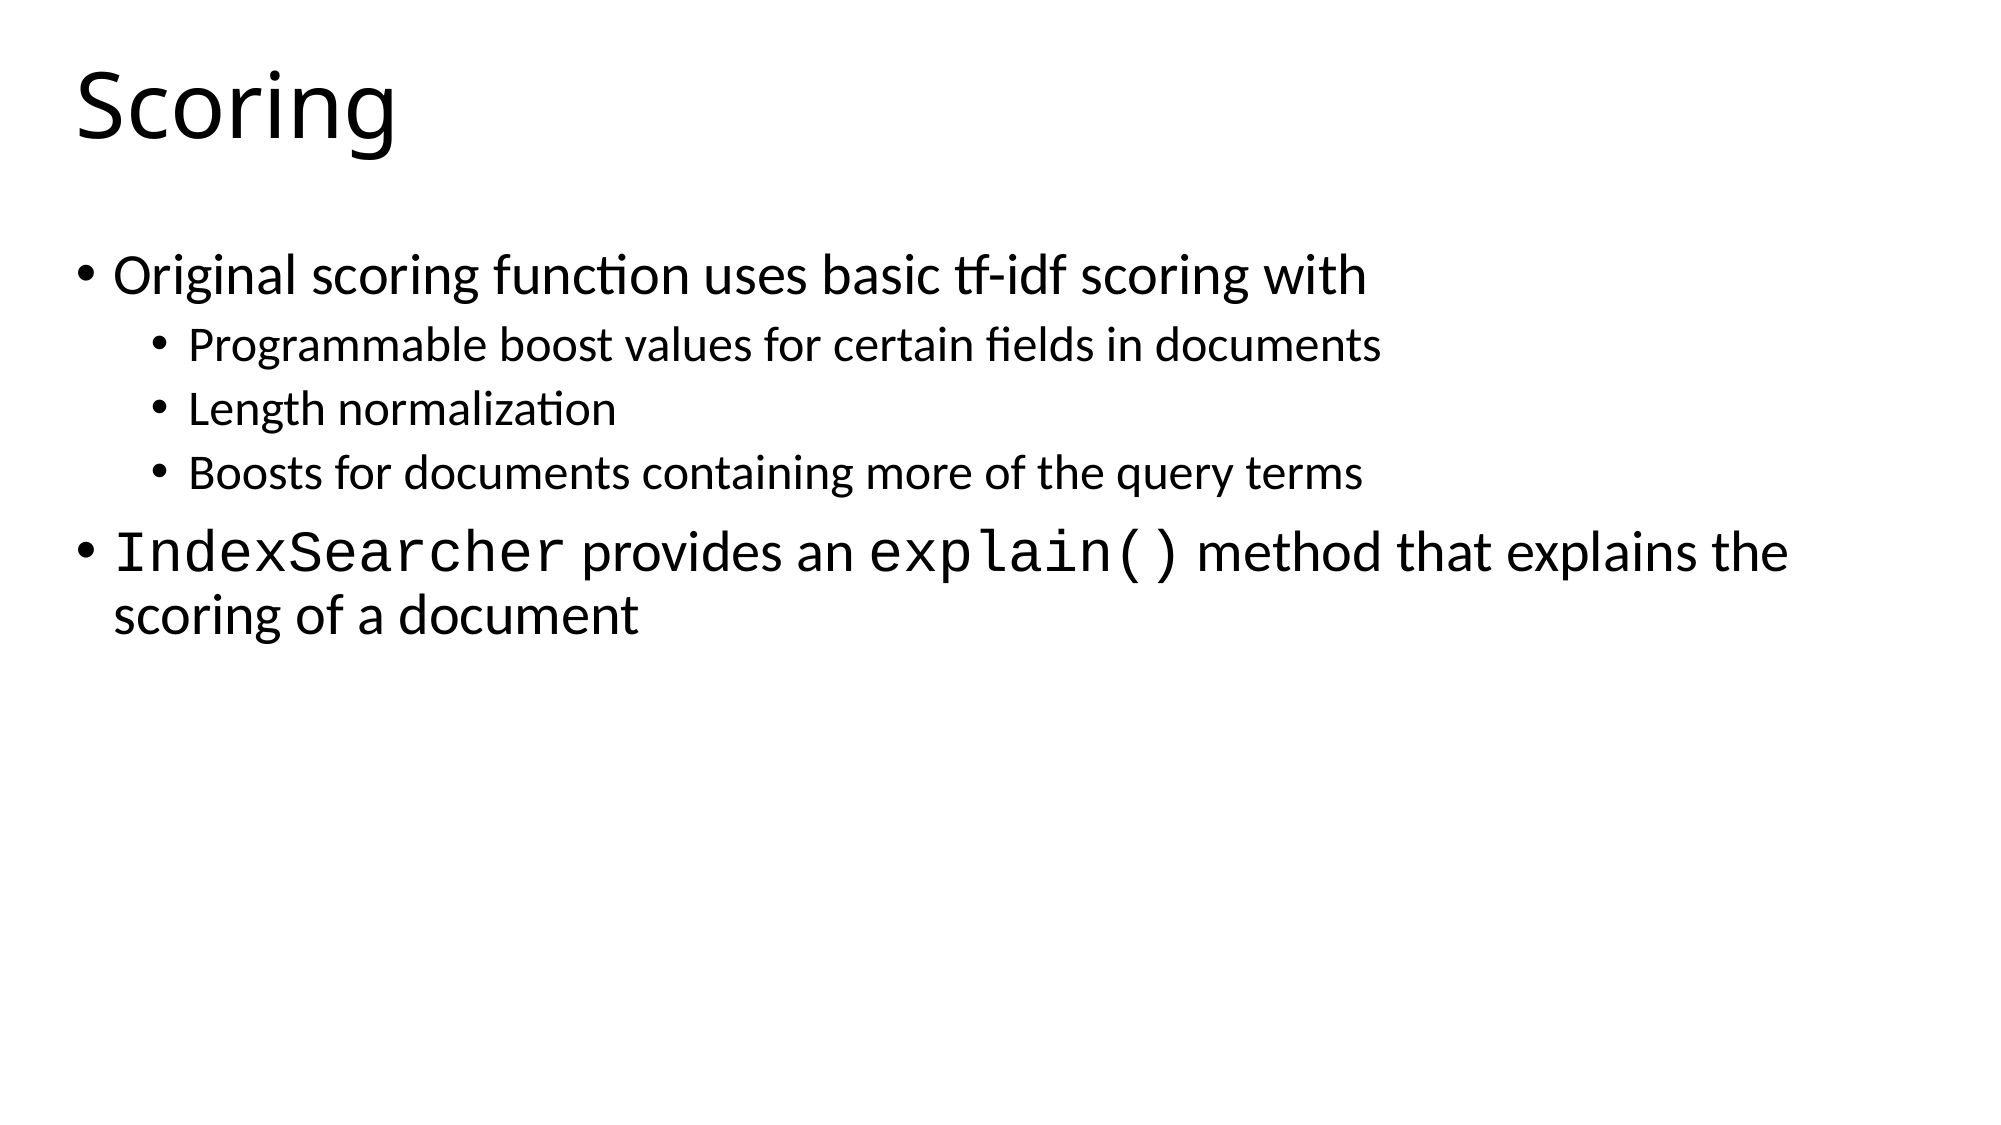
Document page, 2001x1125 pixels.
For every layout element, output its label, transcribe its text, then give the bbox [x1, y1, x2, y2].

title Scoring [60, 0, 1945, 218]
list Original scoring function uses basic tf-idf scoring with Programmable boost values for certain fields in documents Length normalization Boosts for documents containing more of the query terms IndexSearcher provides an explain() method that explains the scoring of a document [60, 237, 1945, 1014]
